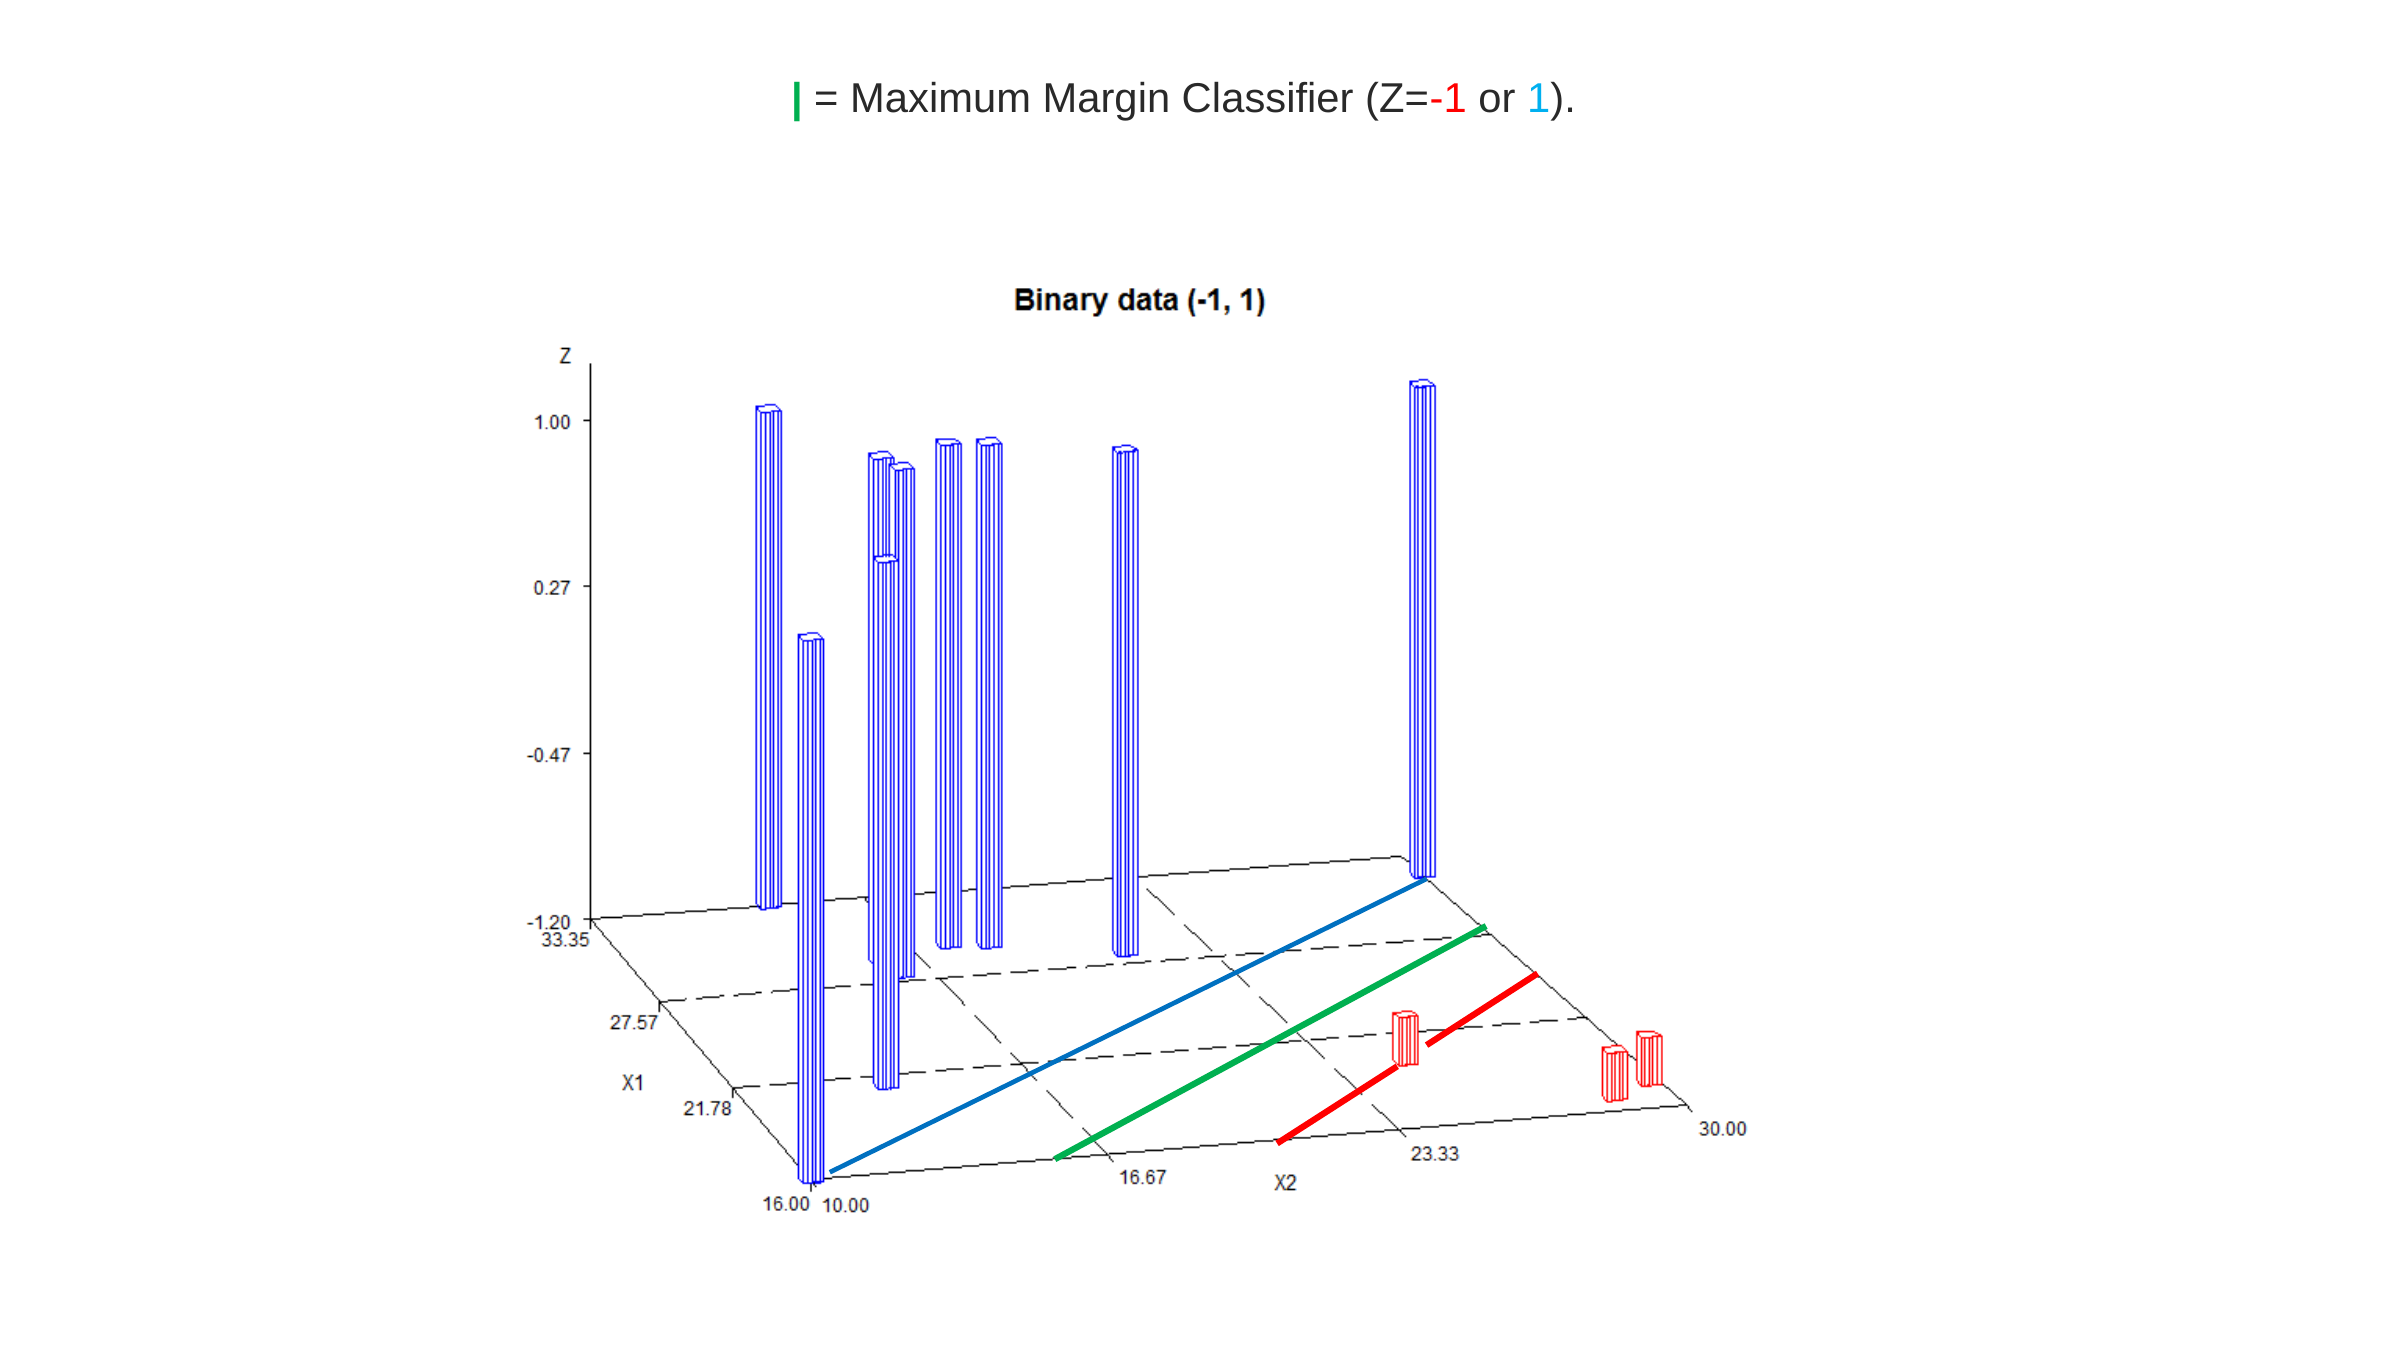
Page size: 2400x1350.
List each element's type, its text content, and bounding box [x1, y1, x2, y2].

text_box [1430, 925, 1487, 971]
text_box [1430, 1054, 1487, 1160]
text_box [1276, 1066, 1398, 1144]
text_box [829, 878, 1427, 1173]
text_box | = Maximum Margin Classifier (Z=-1 or 1). [776, 63, 1591, 129]
picture [482, 186, 1846, 1264]
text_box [1426, 973, 1538, 1046]
